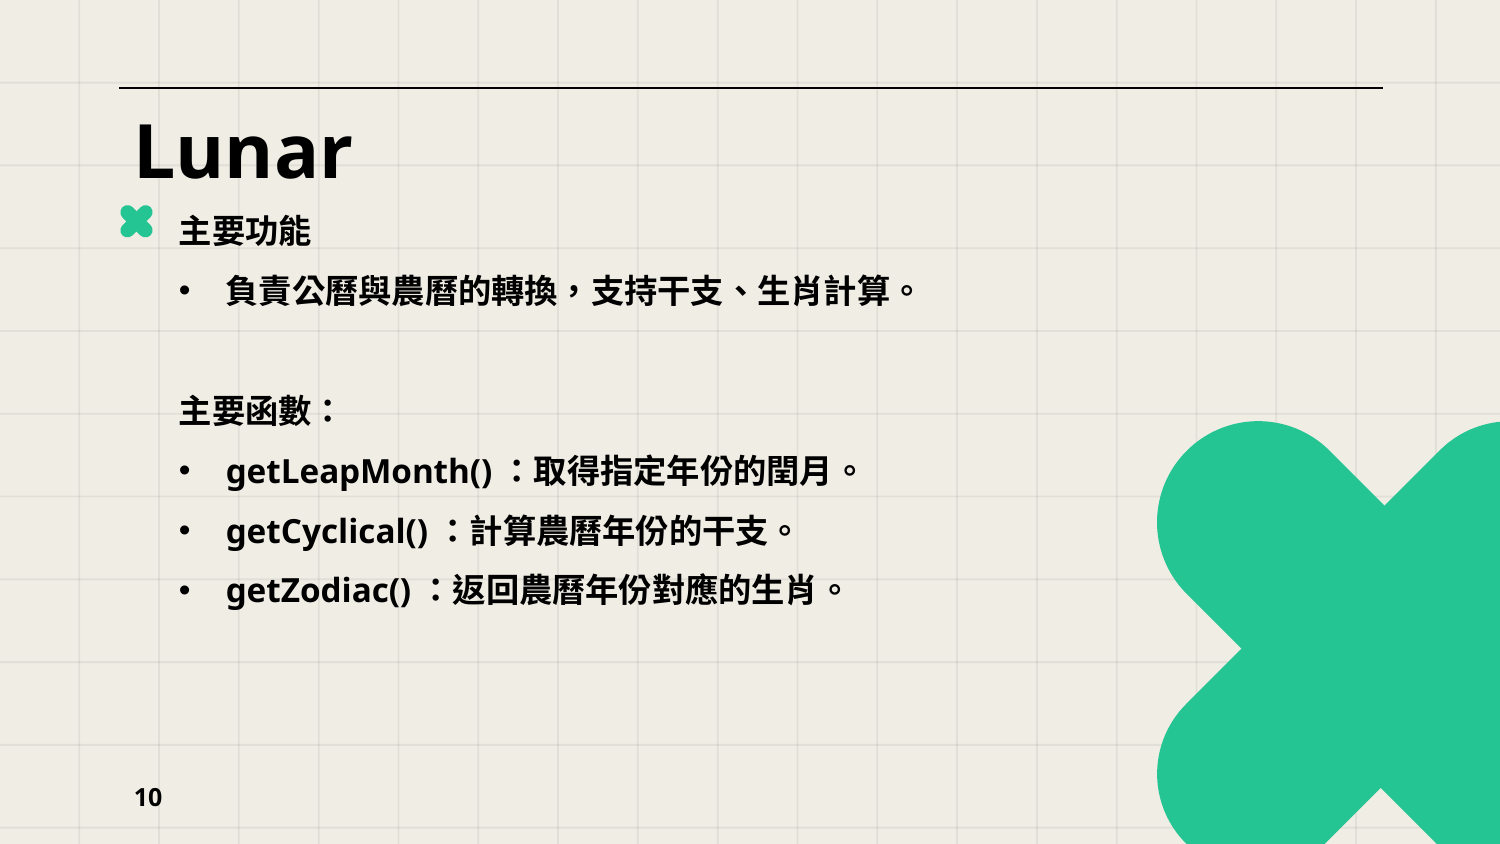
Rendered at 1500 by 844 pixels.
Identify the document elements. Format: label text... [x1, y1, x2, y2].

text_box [1114, 378, 1500, 844]
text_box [116, 201, 156, 241]
title Lunar [118, 88, 1382, 183]
text_box 主要功能 負責公曆與農曆的轉換，支持干支、生肖計算。 主要函數： getLeapMonth()：取得指定年份的閏月。 getCyclical()：計算農曆年份的干支。 getZodiac()：返回農曆年份對應的生肖。 [163, 182, 1129, 618]
slide_number 10 [119, 766, 209, 831]
